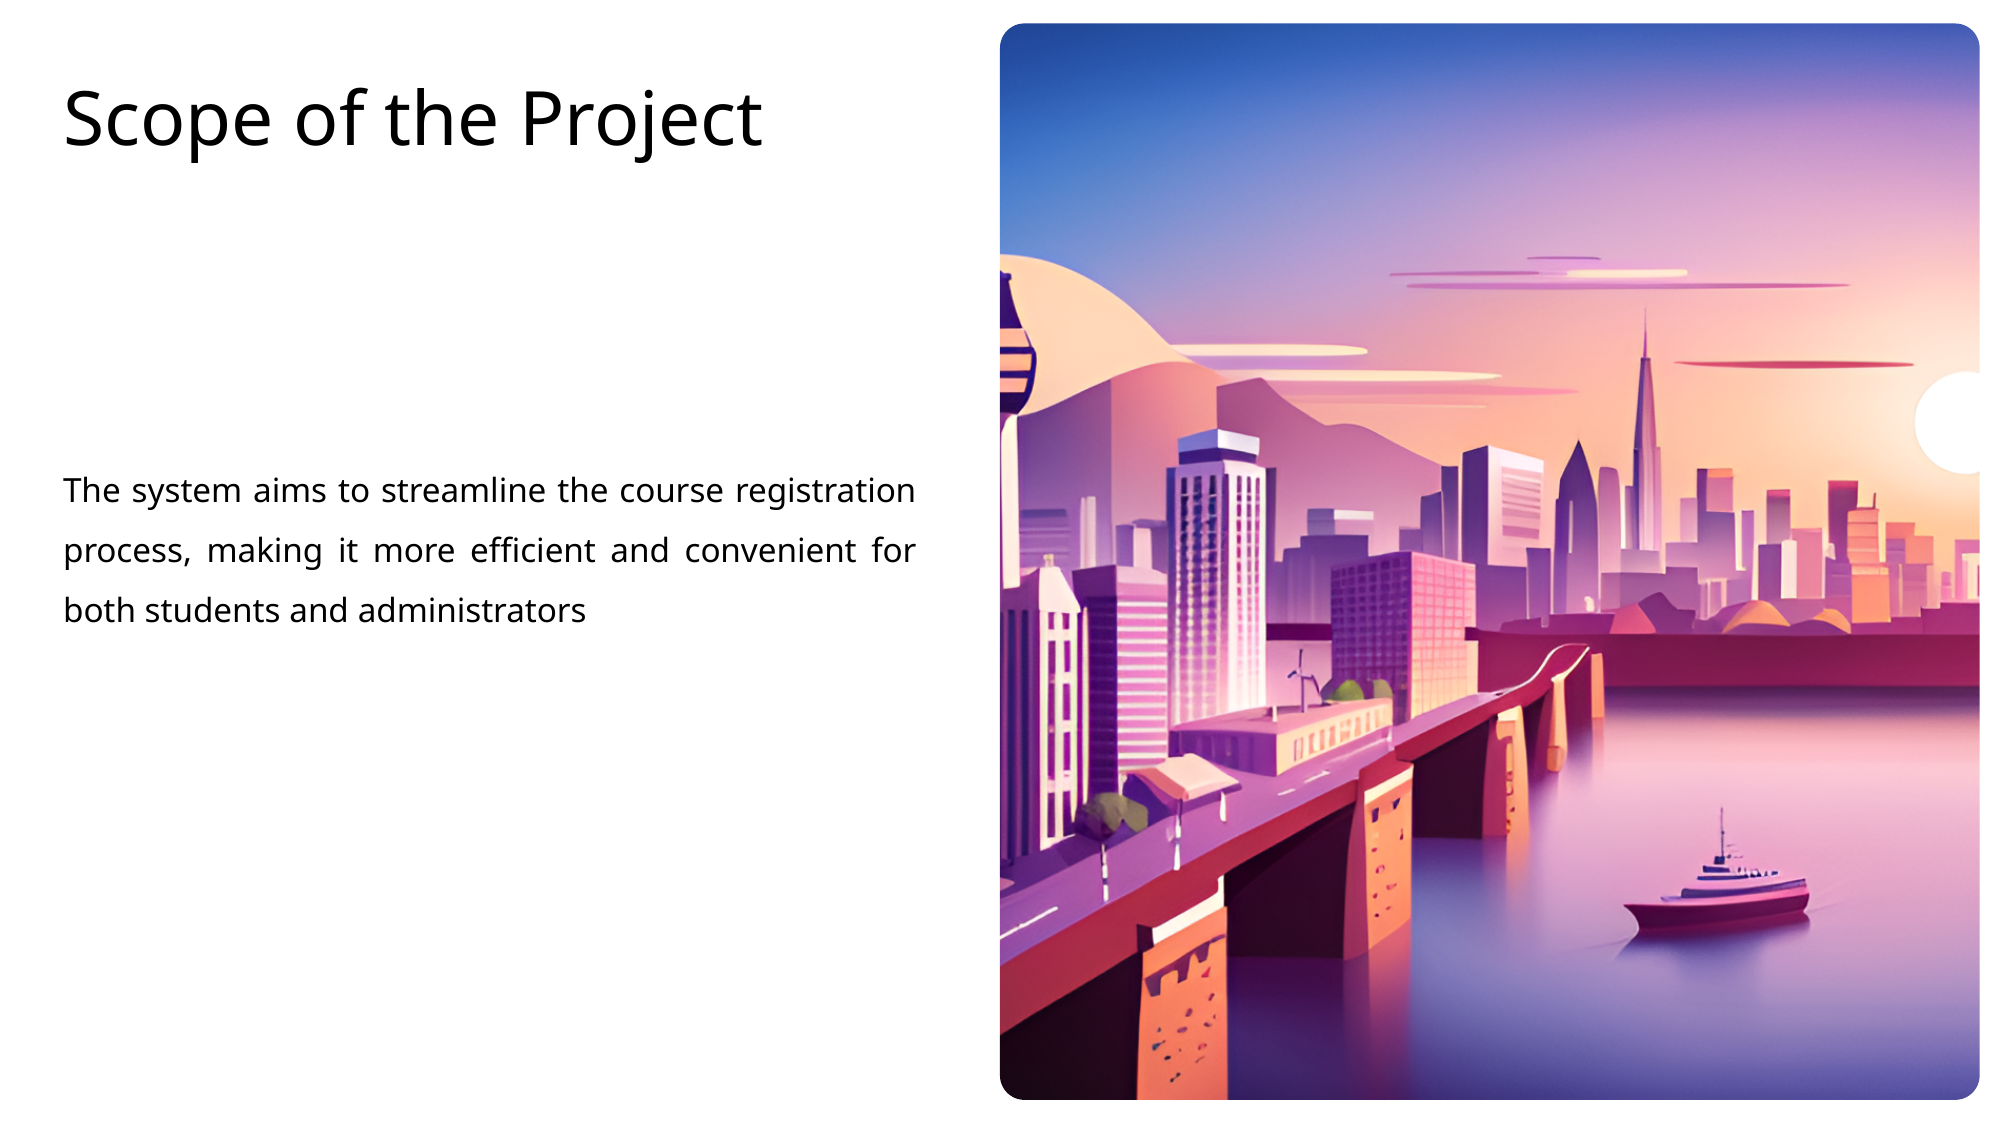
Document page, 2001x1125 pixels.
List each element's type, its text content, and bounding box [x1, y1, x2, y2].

text_box Scope of the Project [48, 62, 933, 168]
picture [999, 23, 1980, 1100]
text_box The system aims to streamline the course registration process, making it more efficient and convenient for both students and administrators [48, 442, 933, 637]
